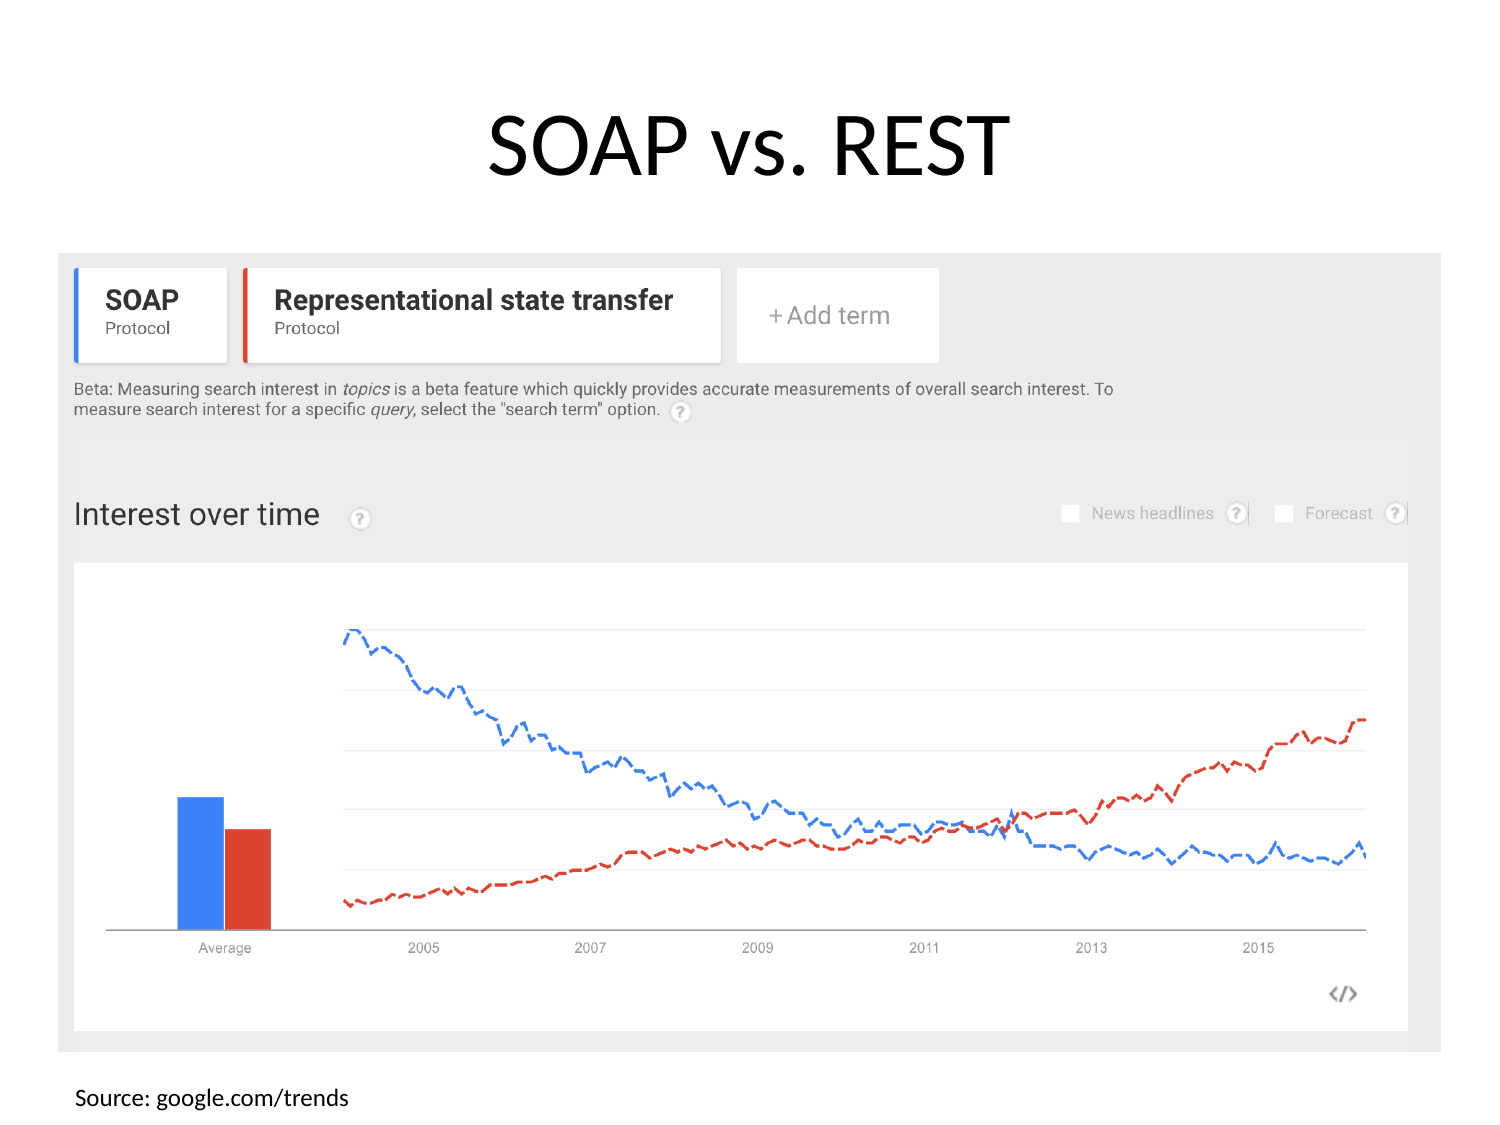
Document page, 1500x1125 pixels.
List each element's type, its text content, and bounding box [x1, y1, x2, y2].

title SOAP vs. REST [75, 45, 1425, 233]
picture [58, 253, 1441, 1052]
text_box Source: google.com/trends [60, 1074, 365, 1120]
